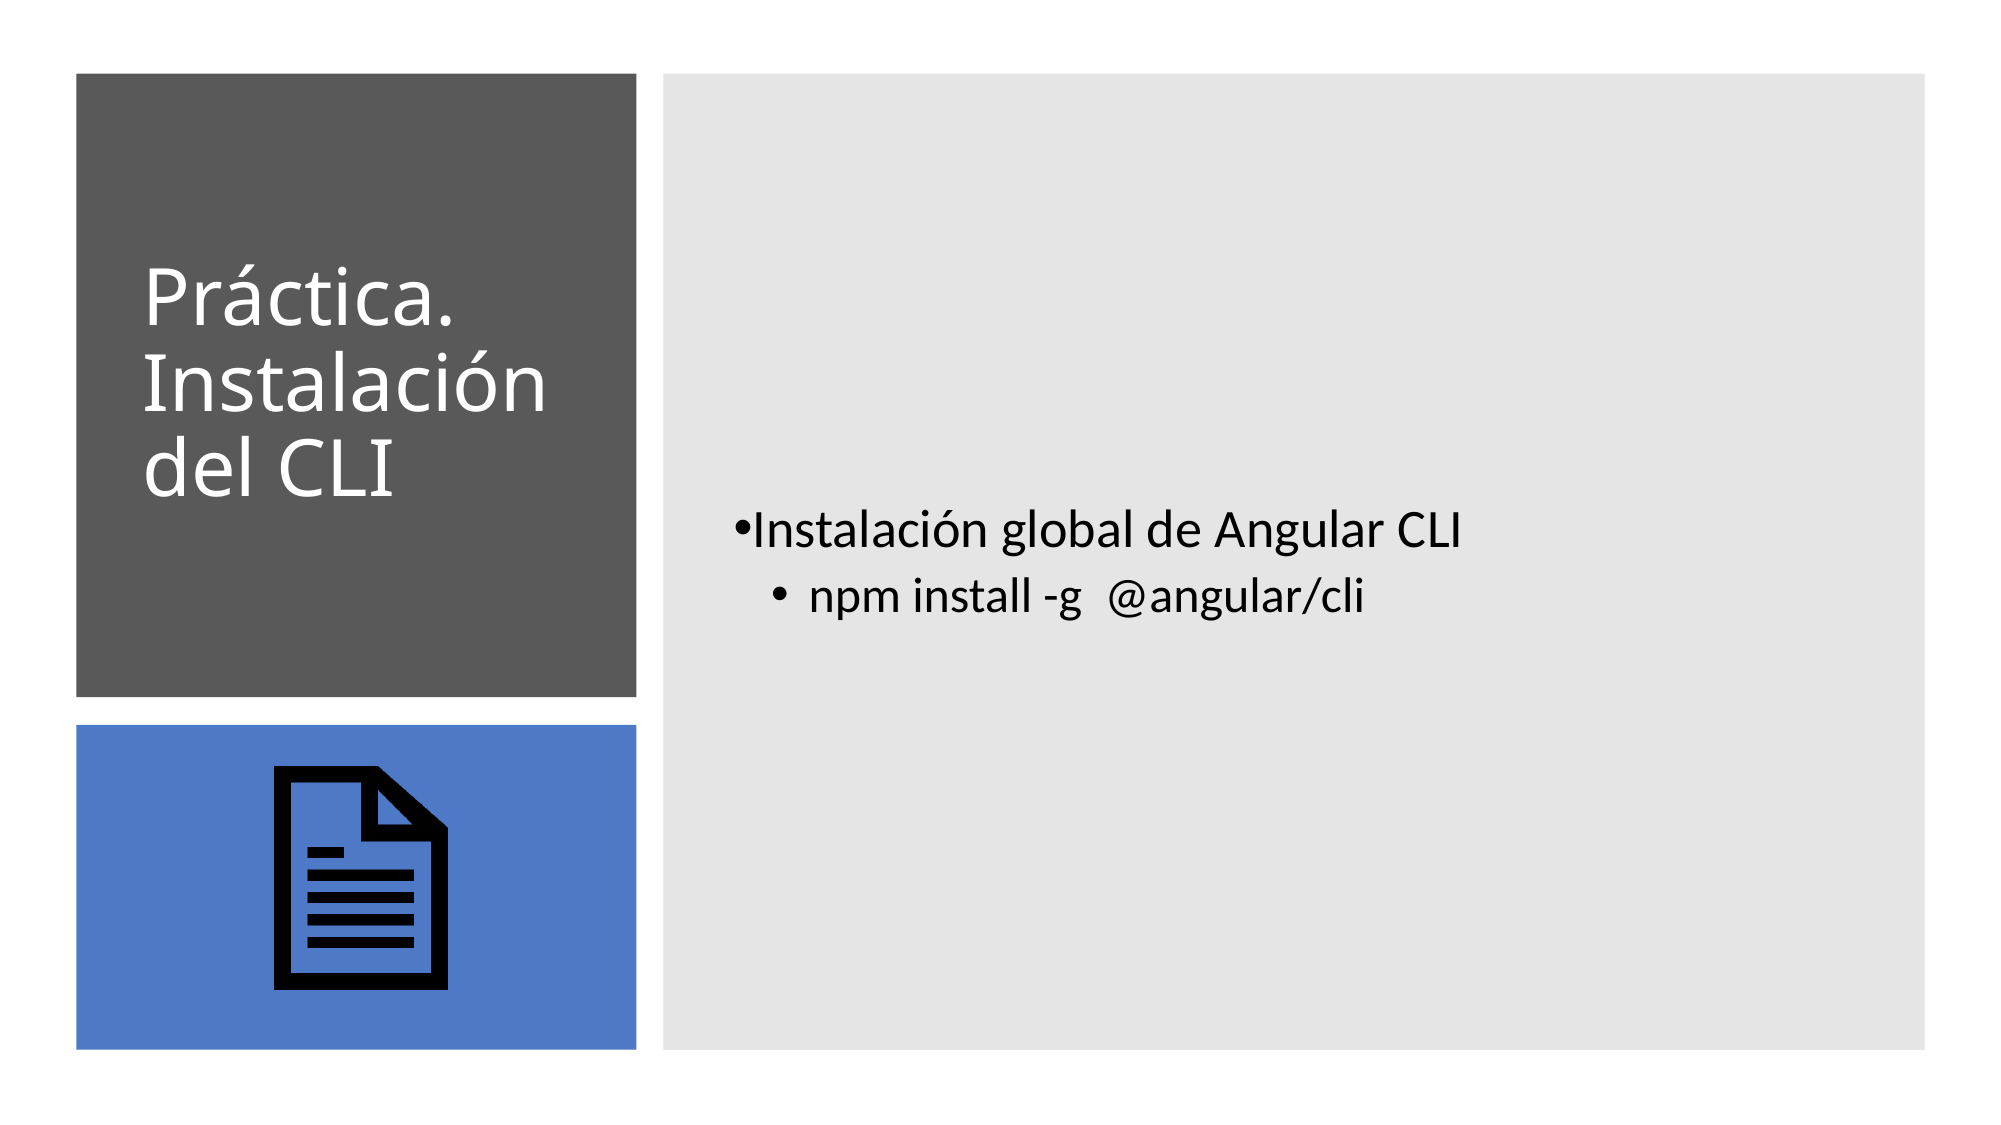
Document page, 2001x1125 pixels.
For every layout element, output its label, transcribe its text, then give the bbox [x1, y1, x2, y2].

text_box [75, 72, 637, 698]
picture [226, 743, 495, 1012]
text_box [75, 724, 637, 1051]
title Práctica. Instalación del CLI [127, 120, 595, 652]
text_box [662, 72, 1926, 1051]
list Instalación global de Angular CLI npm install -g @angular/cli [718, 112, 1873, 1011]
